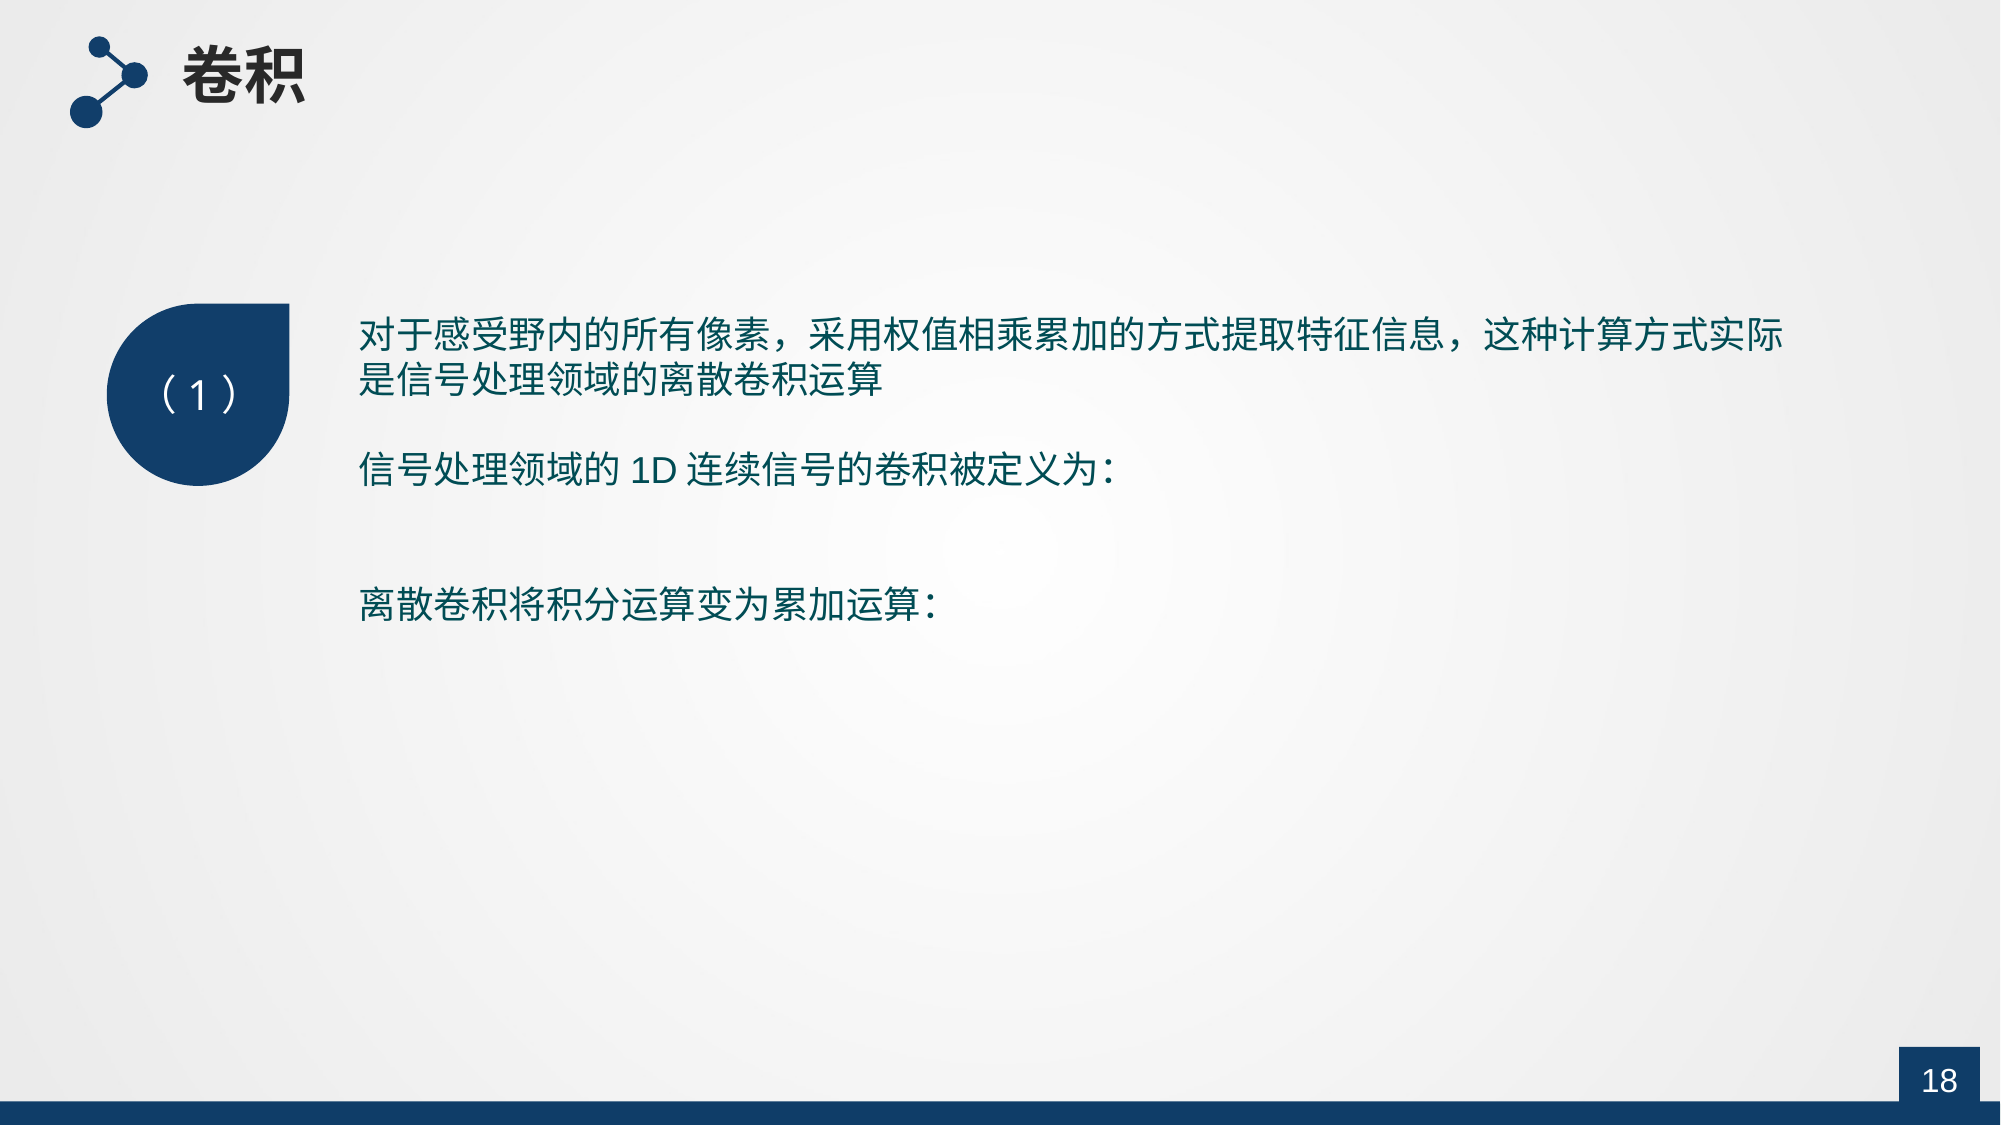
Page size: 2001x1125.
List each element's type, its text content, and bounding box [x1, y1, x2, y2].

text_box [113, 303, 290, 361]
text_box [69, 36, 148, 129]
text_box 卷积 [166, 29, 322, 119]
text_box （1） [108, 361, 290, 427]
picture [0, 0, 2001, 1125]
text_box [112, 427, 284, 486]
